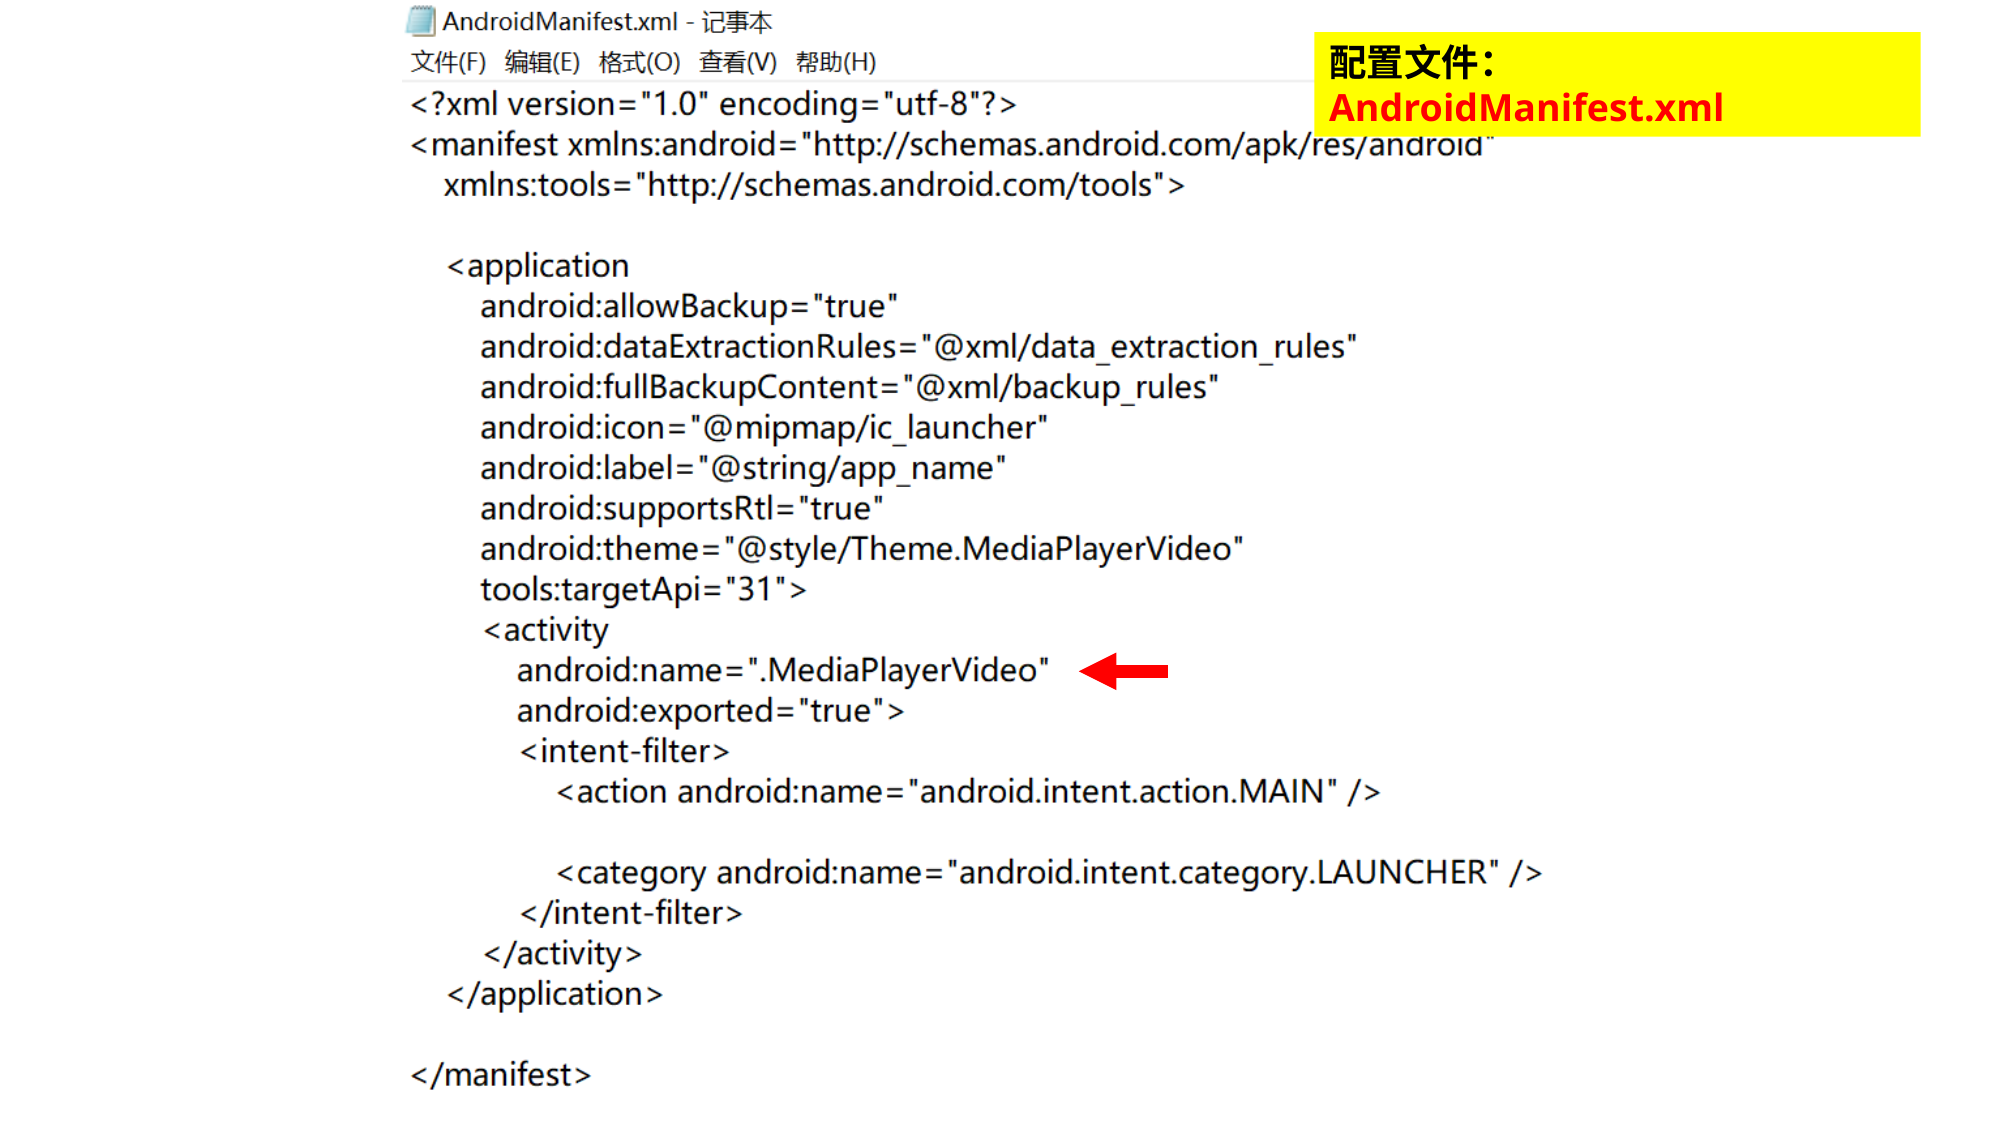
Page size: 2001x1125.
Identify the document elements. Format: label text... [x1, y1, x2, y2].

picture [402, 0, 1597, 1125]
text_box 配置文件：AndroidManifest.xml [1597, 32, 1921, 137]
